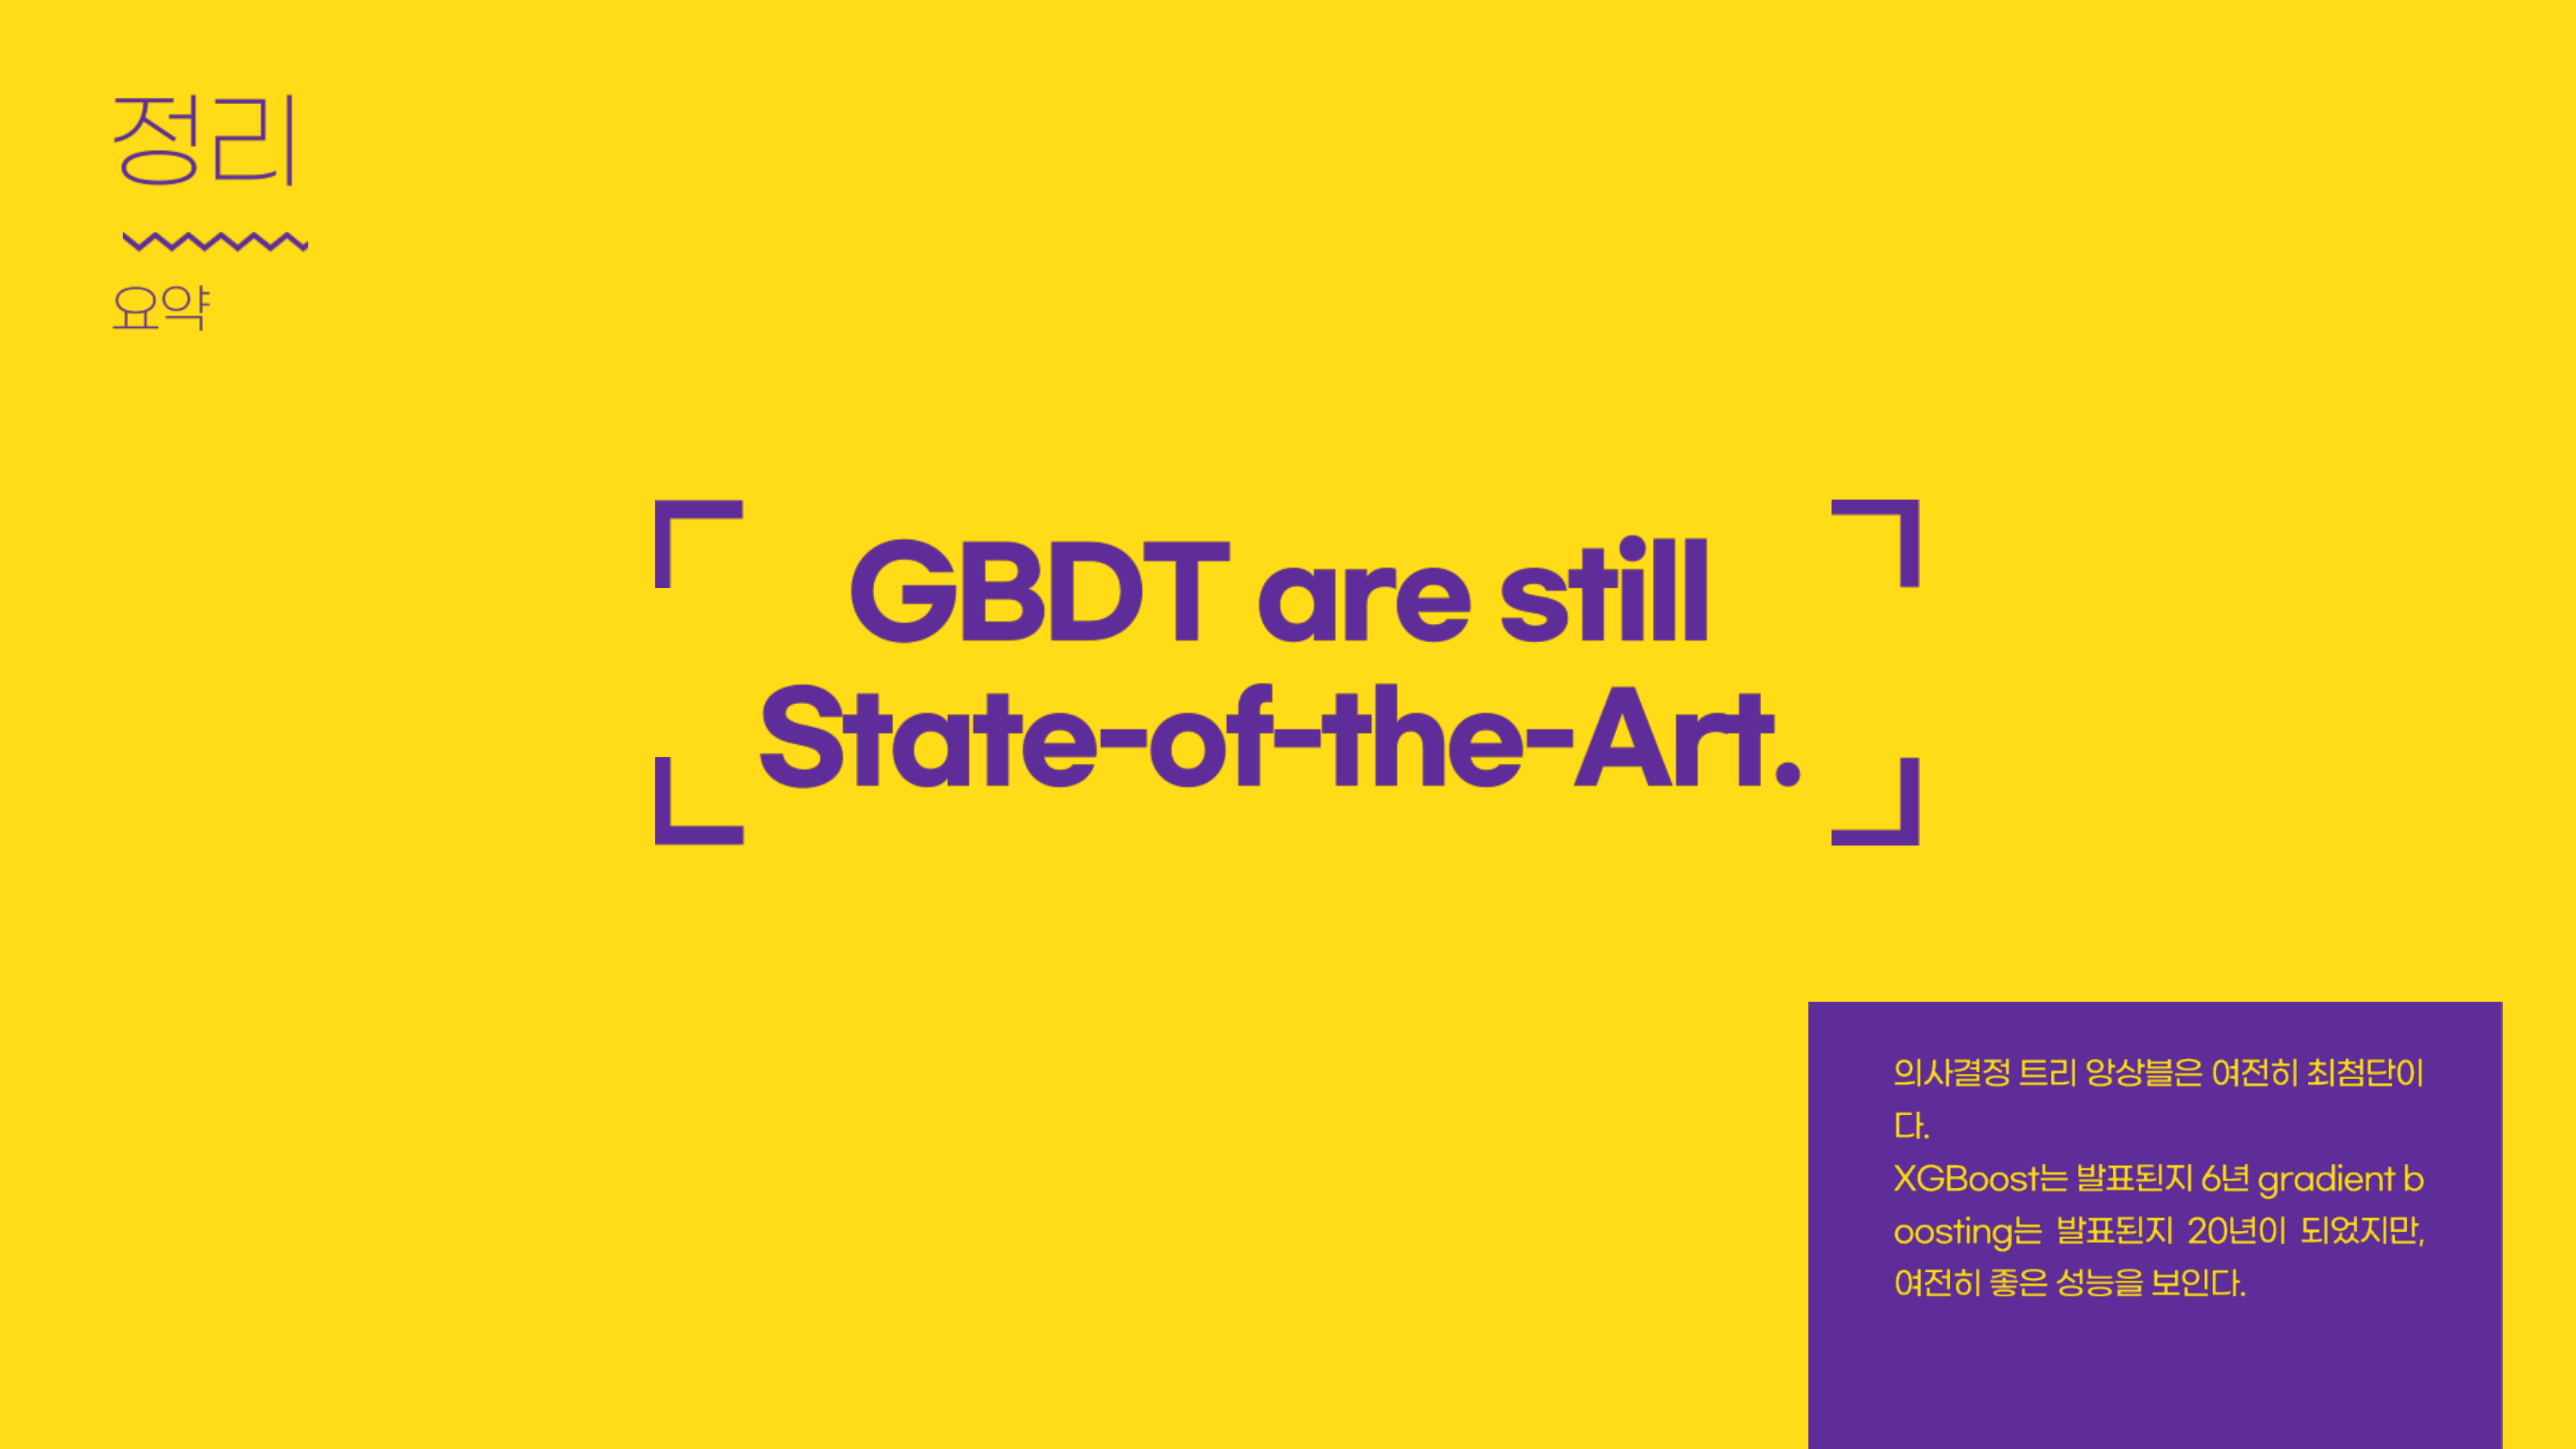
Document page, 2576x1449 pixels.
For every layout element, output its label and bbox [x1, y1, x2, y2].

text_box [1807, 1001, 2504, 1449]
text_box [655, 757, 744, 846]
text_box [123, 232, 309, 252]
picture [101, 270, 236, 357]
text_box [655, 500, 744, 588]
picture [681, 474, 1844, 844]
text_box [1832, 757, 1920, 846]
picture [88, 60, 343, 235]
picture [1887, 1050, 2444, 1321]
text_box [1832, 500, 1920, 588]
